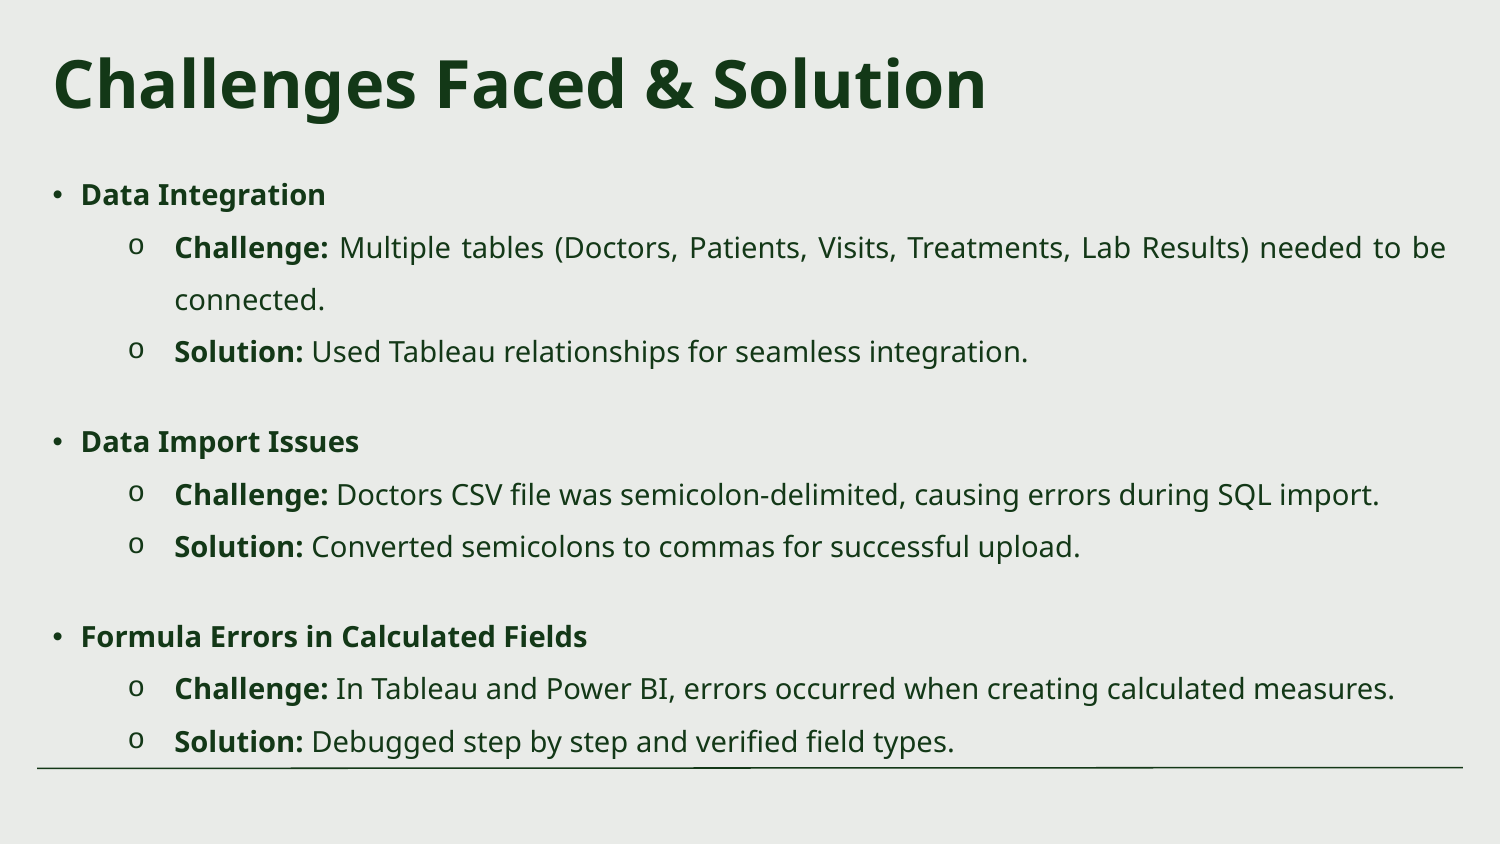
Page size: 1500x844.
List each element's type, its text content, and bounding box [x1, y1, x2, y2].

title Challenges Faced & Solution [37, 26, 1463, 107]
subtitle Data Integration Challenge: Multiple tables (Doctors, Patients, Visits, Treatments, Lab Results) needed to be connected. Solution: Used Tableau relationships for seamless integration. Data Import Issues Challenge: Doctors CSV file was semicolon-delimited, causing errors during SQL import. Solution: Converted semicolons to commas for successful upload. Formula Errors in Calculated Fields Challenge: In Tableau and Power BI, errors occurred when creating calculated measures. Solution: Debugged step by step and verified field types. [37, 143, 1463, 783]
